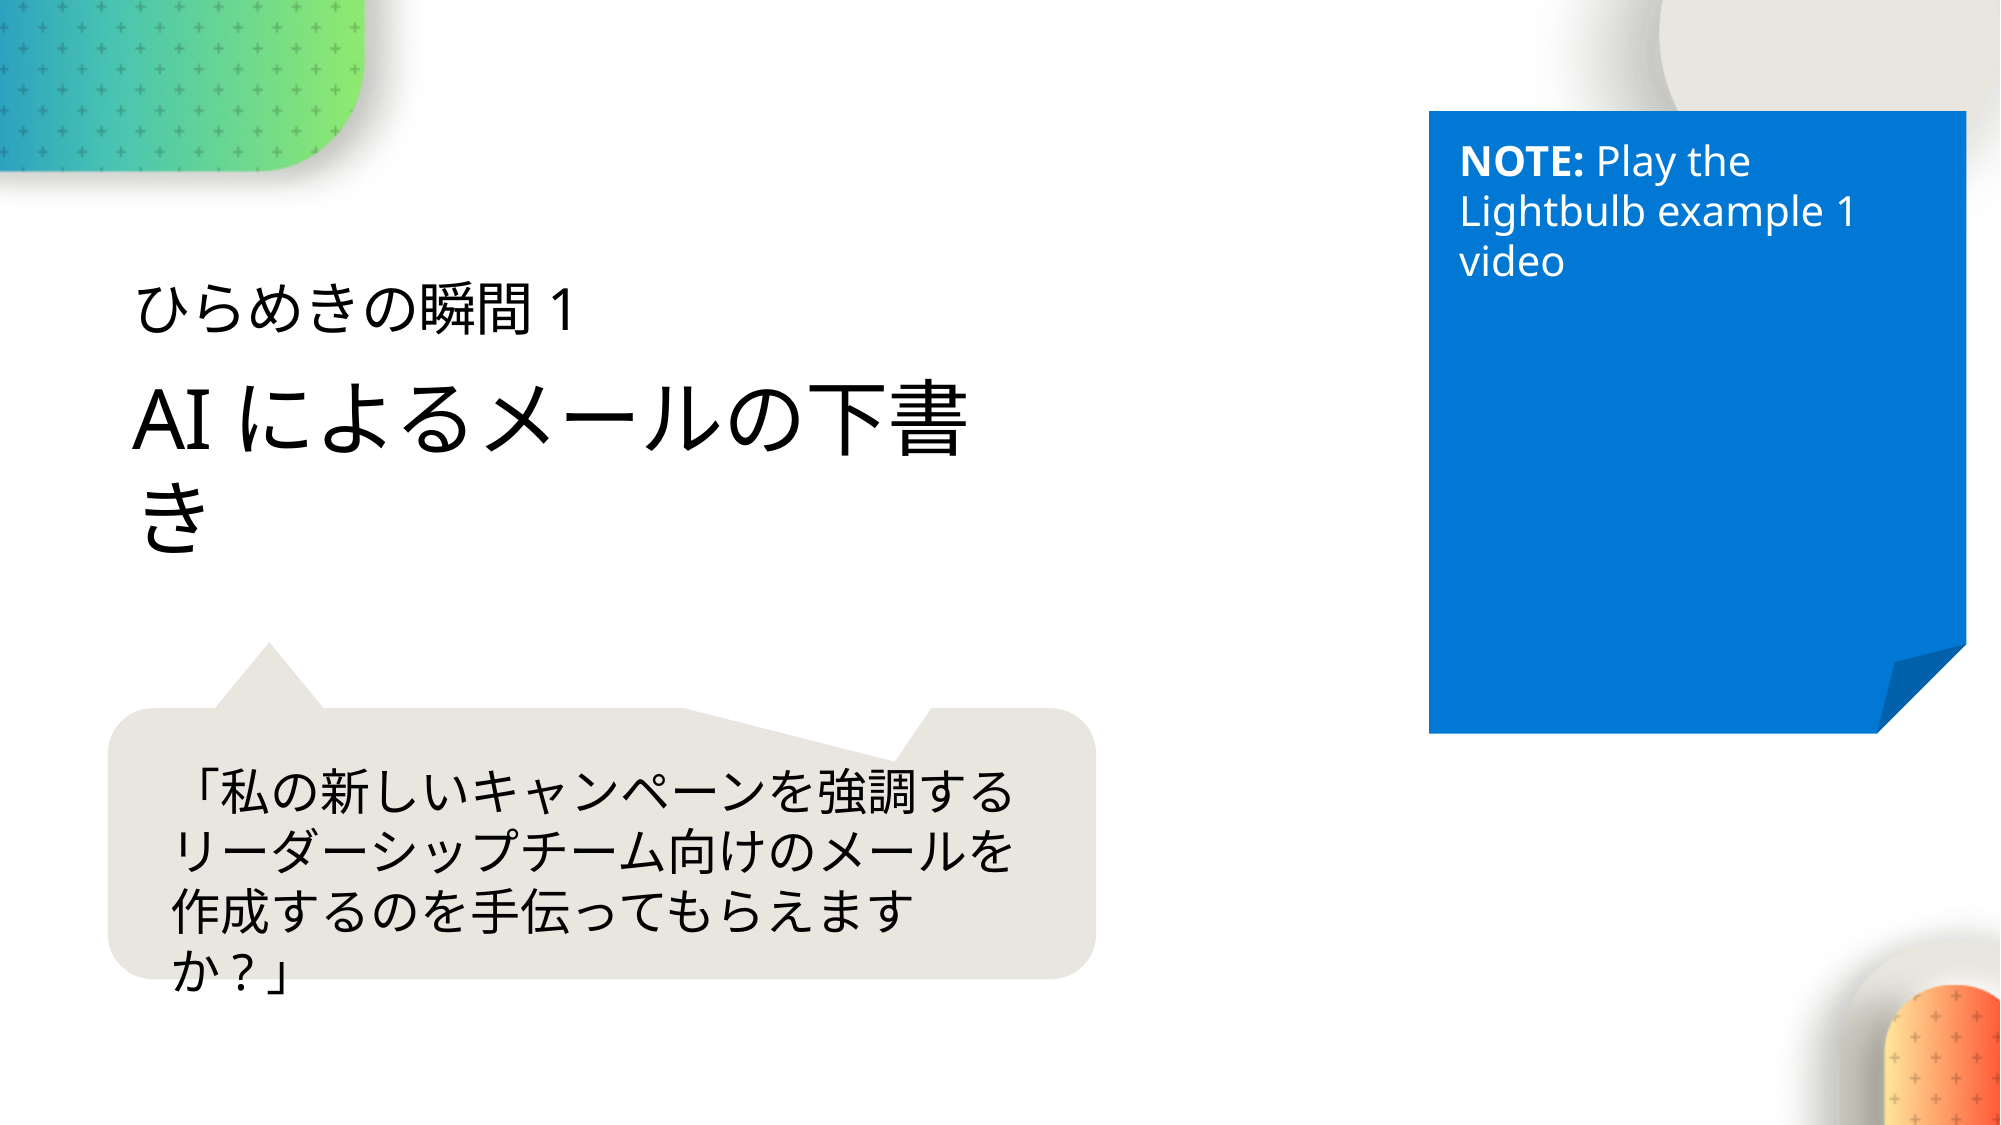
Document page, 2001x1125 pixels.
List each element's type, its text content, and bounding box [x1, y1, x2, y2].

picture [1769, 899, 2000, 1125]
title ひらめきの瞬間1 [132, 272, 918, 344]
text_box NOTE: Play the Lightbulb example 1 video [1428, 110, 1968, 735]
text_box AIによるメールの下書き [132, 366, 1036, 567]
picture [0, 0, 430, 218]
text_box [107, 641, 1097, 1046]
picture [1519, 0, 2000, 298]
